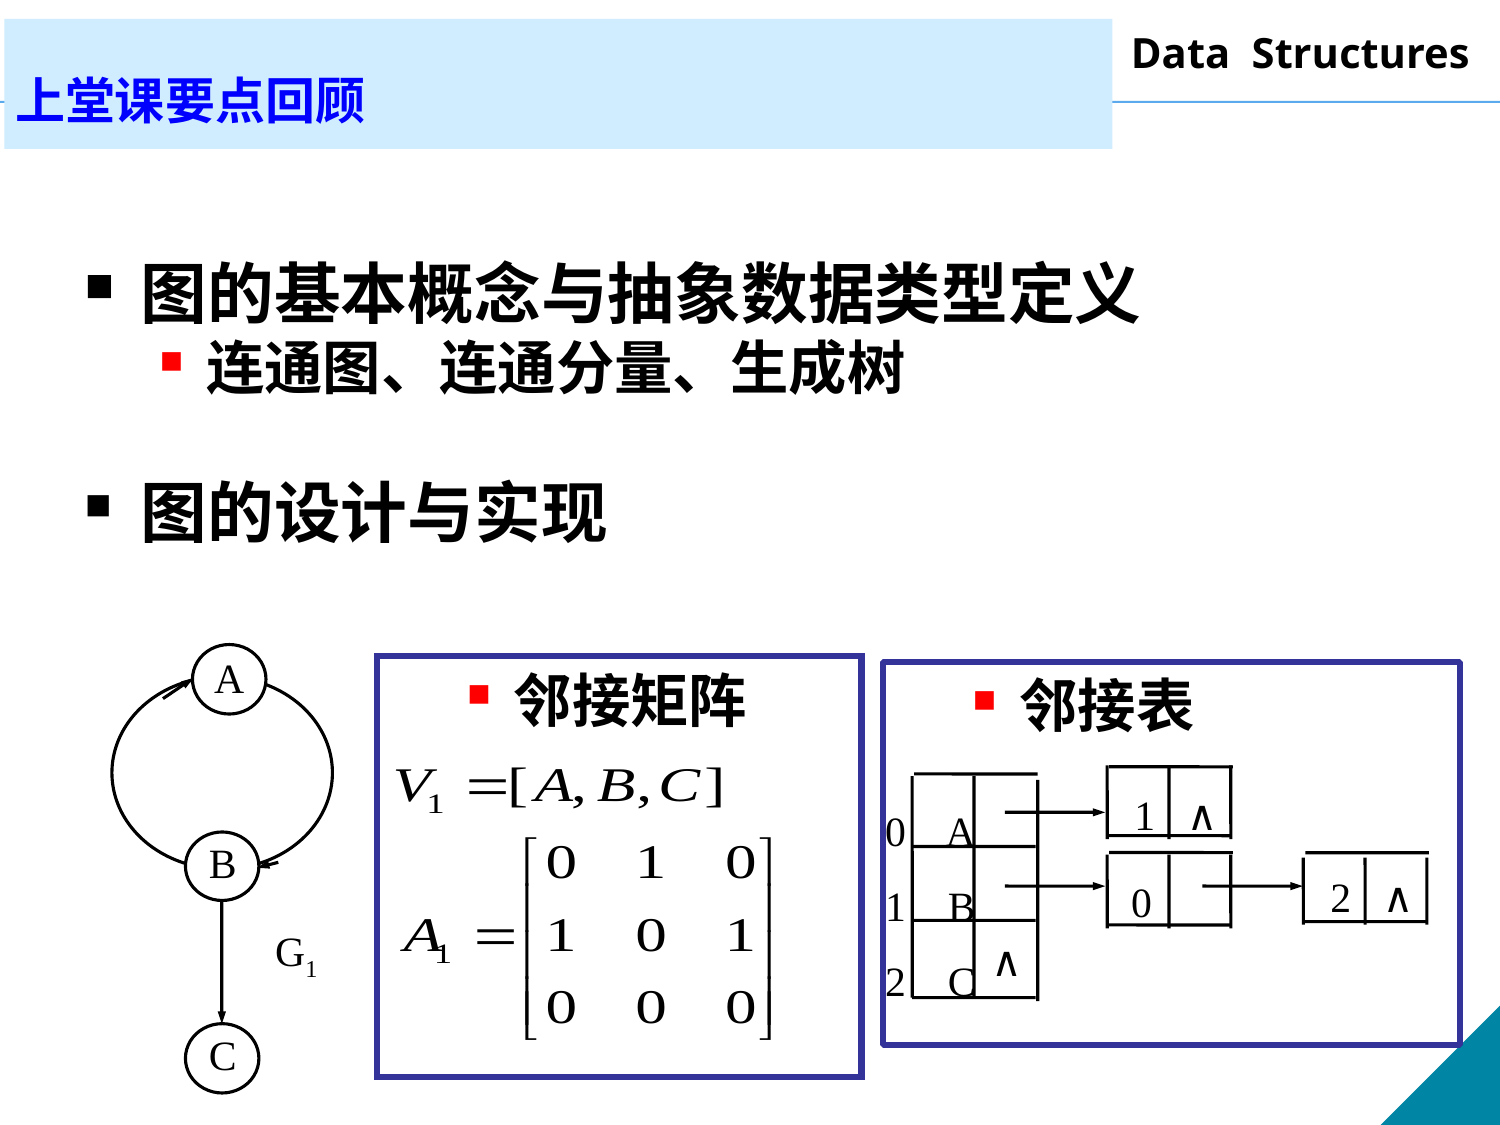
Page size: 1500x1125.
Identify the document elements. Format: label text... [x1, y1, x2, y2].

text_box 图的基本概念与抽象数据类型定义 连通图、连通分量、生成树 图的设计与实现 [69, 244, 1345, 1010]
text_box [377, 656, 862, 1078]
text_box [111, 644, 408, 1094]
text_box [870, 661, 1461, 1046]
title 上堂课要点回顾 [0, 39, 1279, 138]
